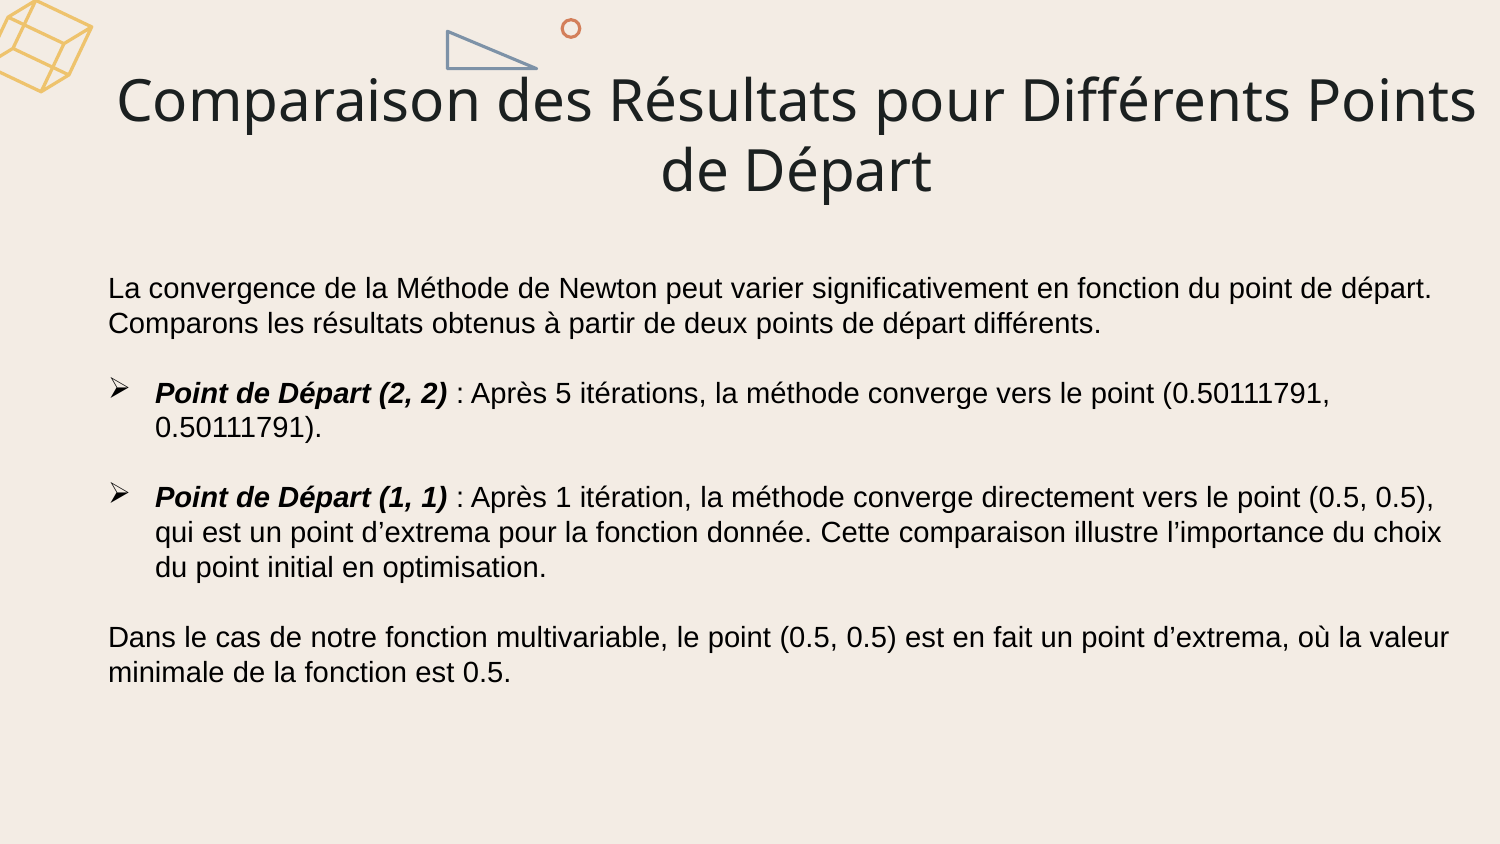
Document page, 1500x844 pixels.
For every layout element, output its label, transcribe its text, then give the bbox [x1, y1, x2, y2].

text_box La convergence de la Méthode de Newton peut varier significativement en fonction du point de départ. Comparons les résultats obtenus à partir de deux points de départ différents. Point de Départ (2, 2) : Après 5 itérations, la méthode converge vers le point (0.50111791, 0.50111791). Point de Départ (1, 1) : Après 1 itération, la méthode converge directement vers le point (0.5, 0.5), qui est un point d’extrema pour la fonction donnée. Cette comparaison illustre l’importance du choix du point initial en optimisation. Dans le cas de notre fonction multivariable, le point (0.5, 0.5) est en fait un point d’extrema, où la valeur minimale de la fonction est 0.5. [93, 261, 1467, 696]
title Comparaison des Résultats pour Différents Points de Départ [93, 23, 1500, 219]
text_box [0, 0, 94, 94]
